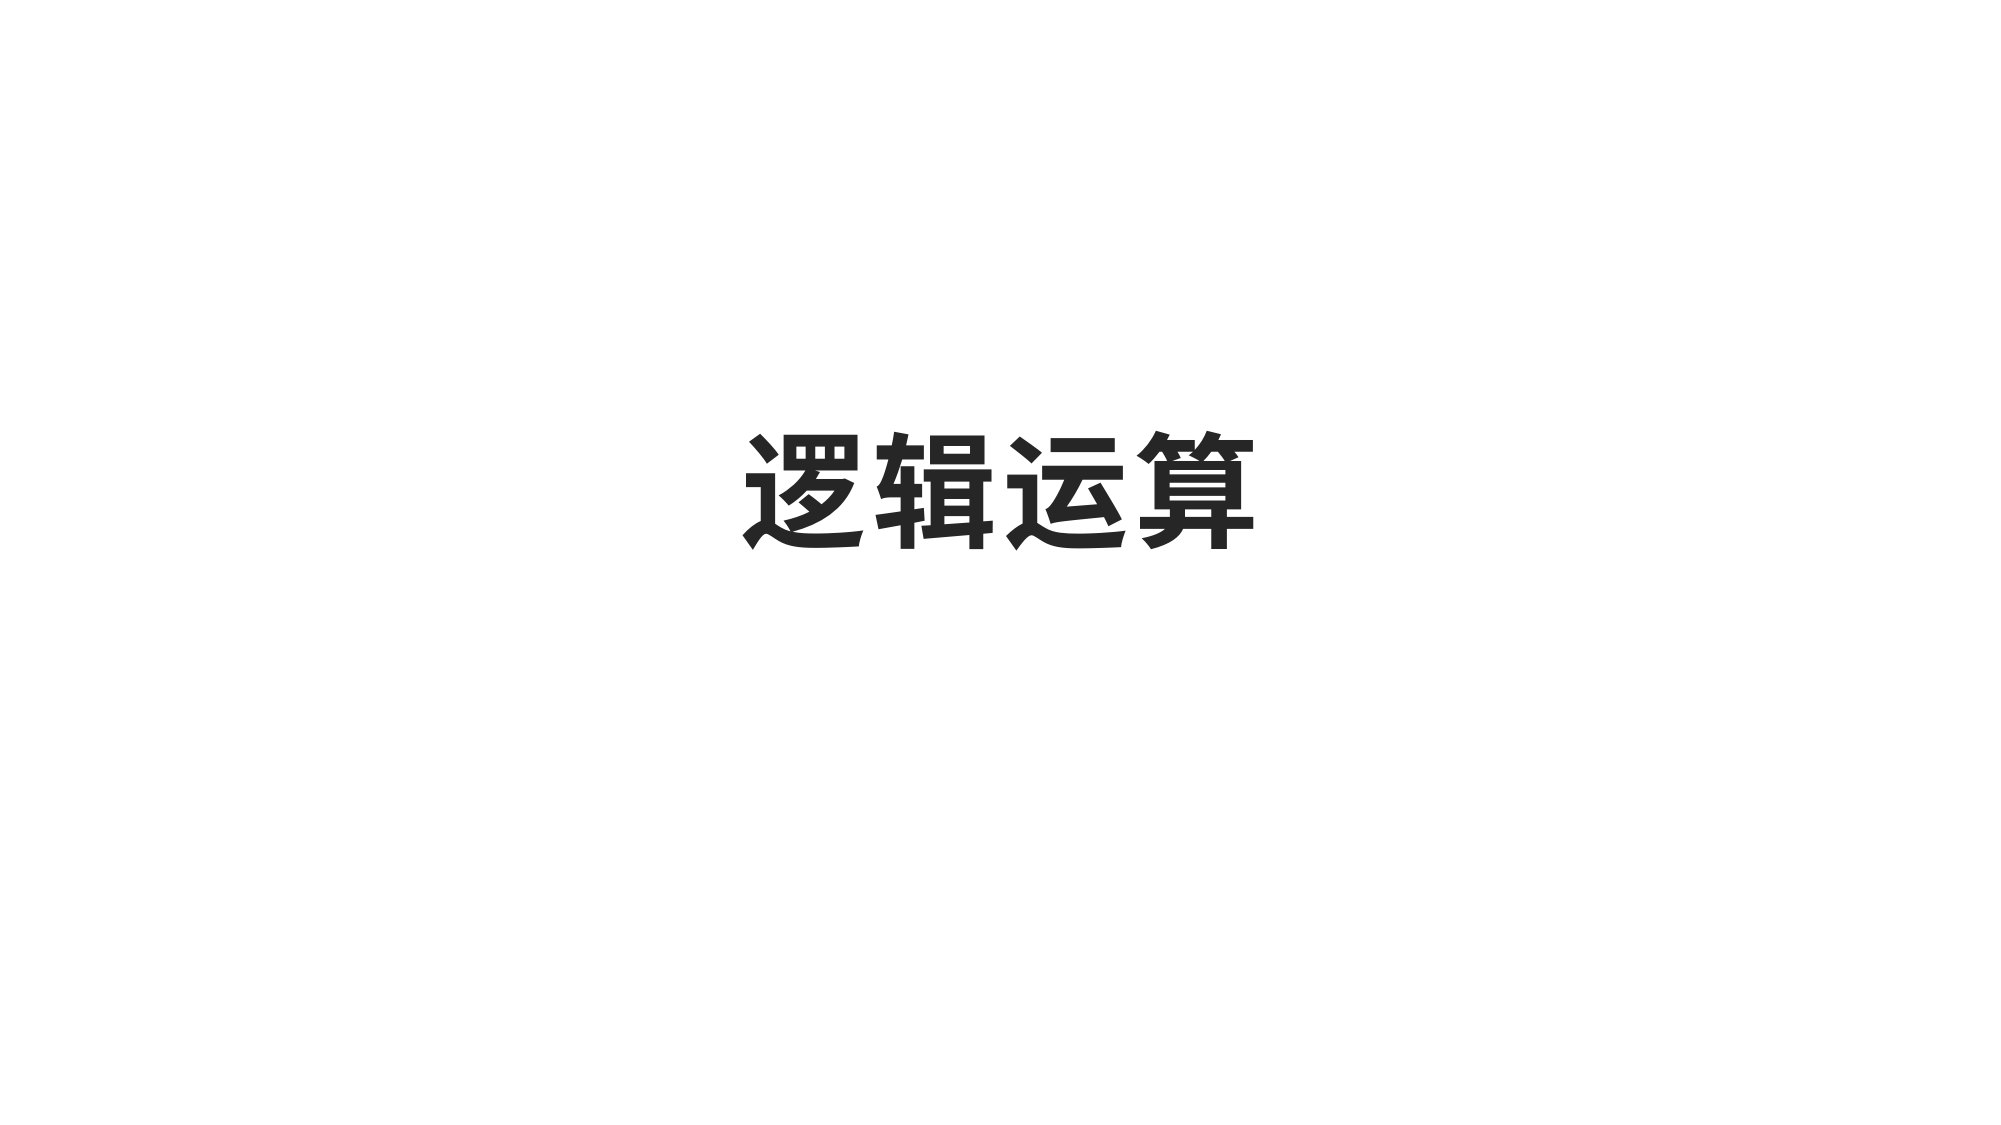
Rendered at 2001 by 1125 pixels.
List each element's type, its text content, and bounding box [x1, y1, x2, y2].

title 逻辑运算 [196, 149, 1805, 572]
